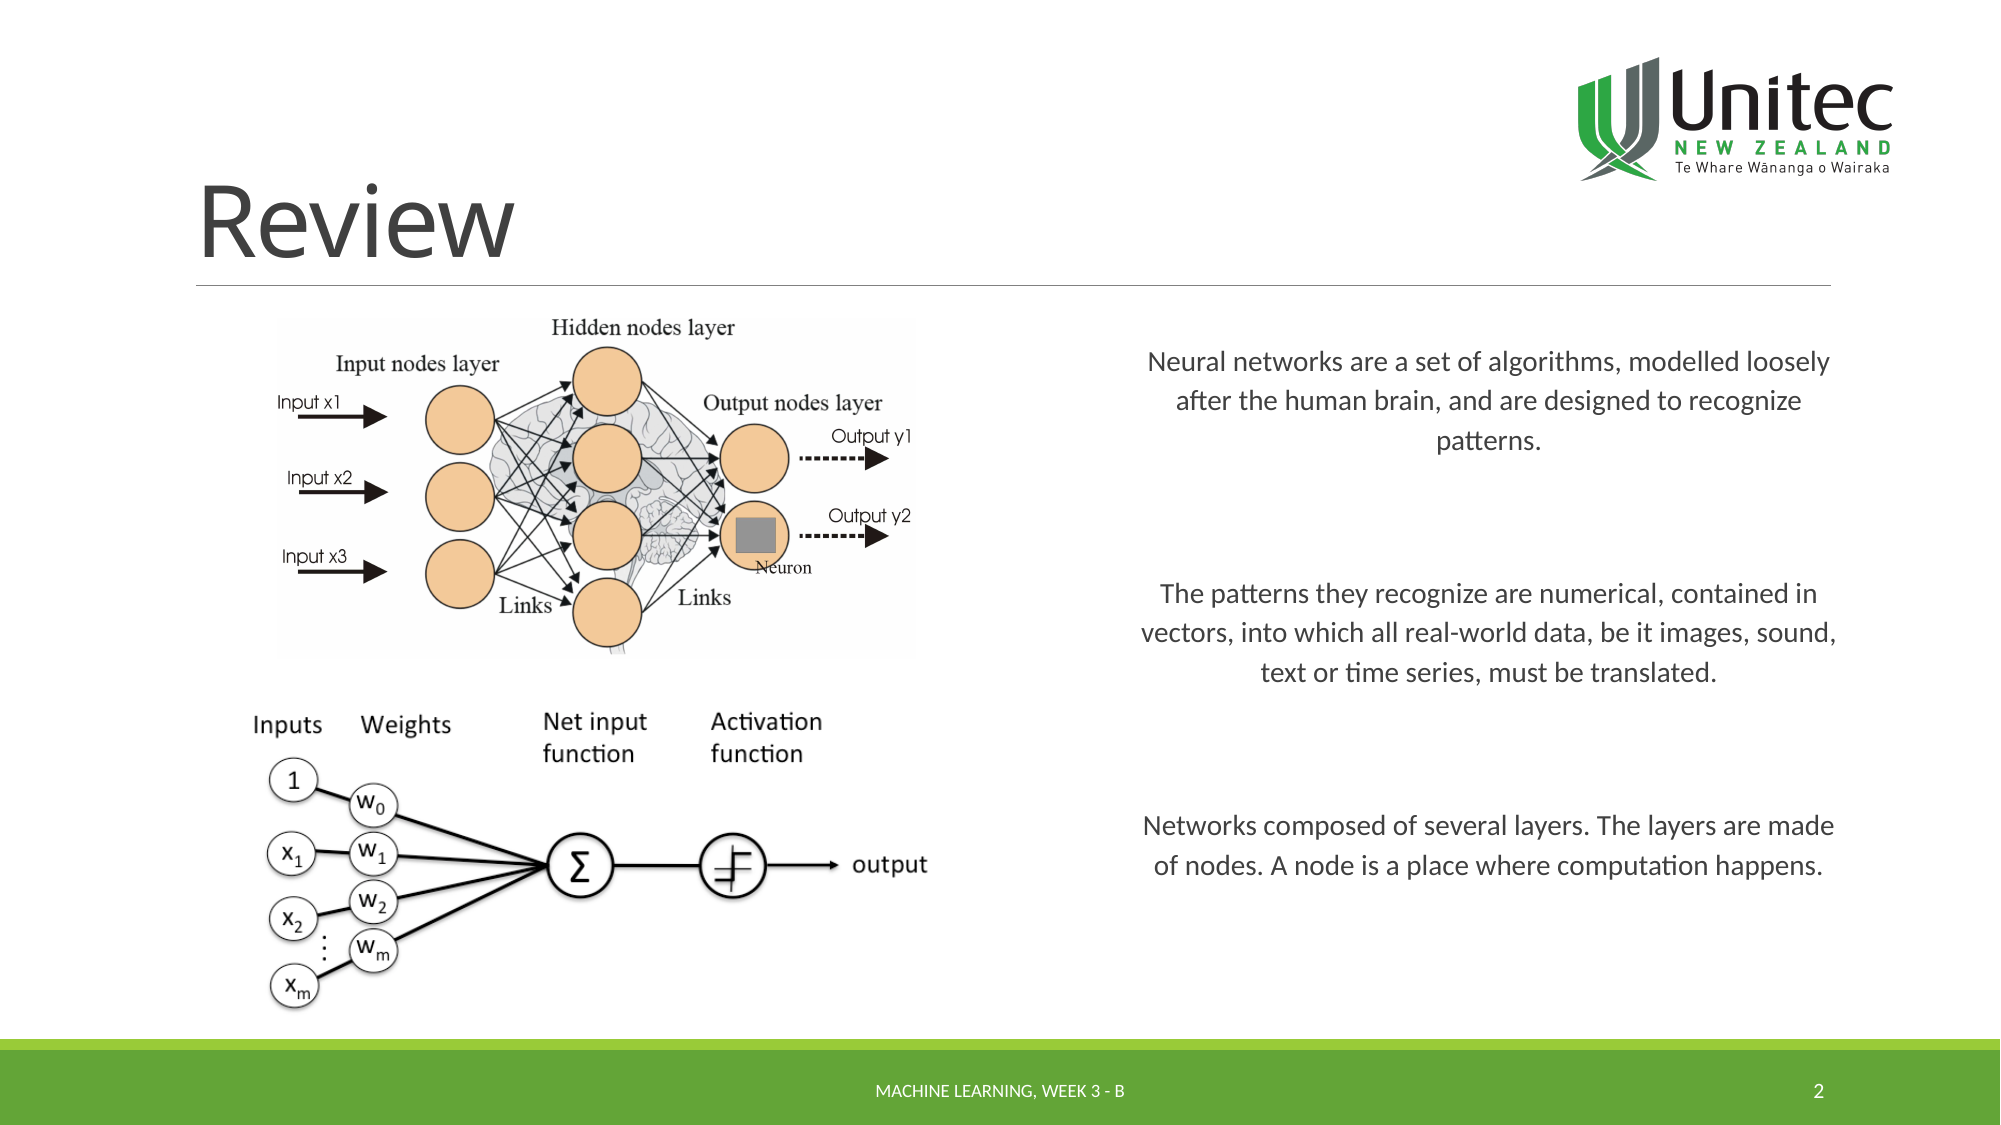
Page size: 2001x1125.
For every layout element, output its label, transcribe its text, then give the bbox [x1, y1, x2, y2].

title Review [180, 47, 1830, 285]
slide_number 2 [1624, 1059, 1840, 1120]
footer Machine Learning, Week 3 - B [604, 1059, 1396, 1120]
picture [277, 317, 916, 659]
picture [234, 685, 936, 1027]
picture [1578, 56, 1893, 181]
text_box The patterns they recognize are numerical, contained in vectors, into which all real-world data, be it images, sound, text or time series, must be translated. [1139, 569, 1840, 688]
text_box Networks composed of several layers. The layers are made of nodes. A node is a place where computation happens. [1139, 801, 1840, 882]
text_box Neural networks are a set of algorithms, modelled loosely after the human brain, and are designed to recognize patterns. [1139, 337, 1840, 456]
